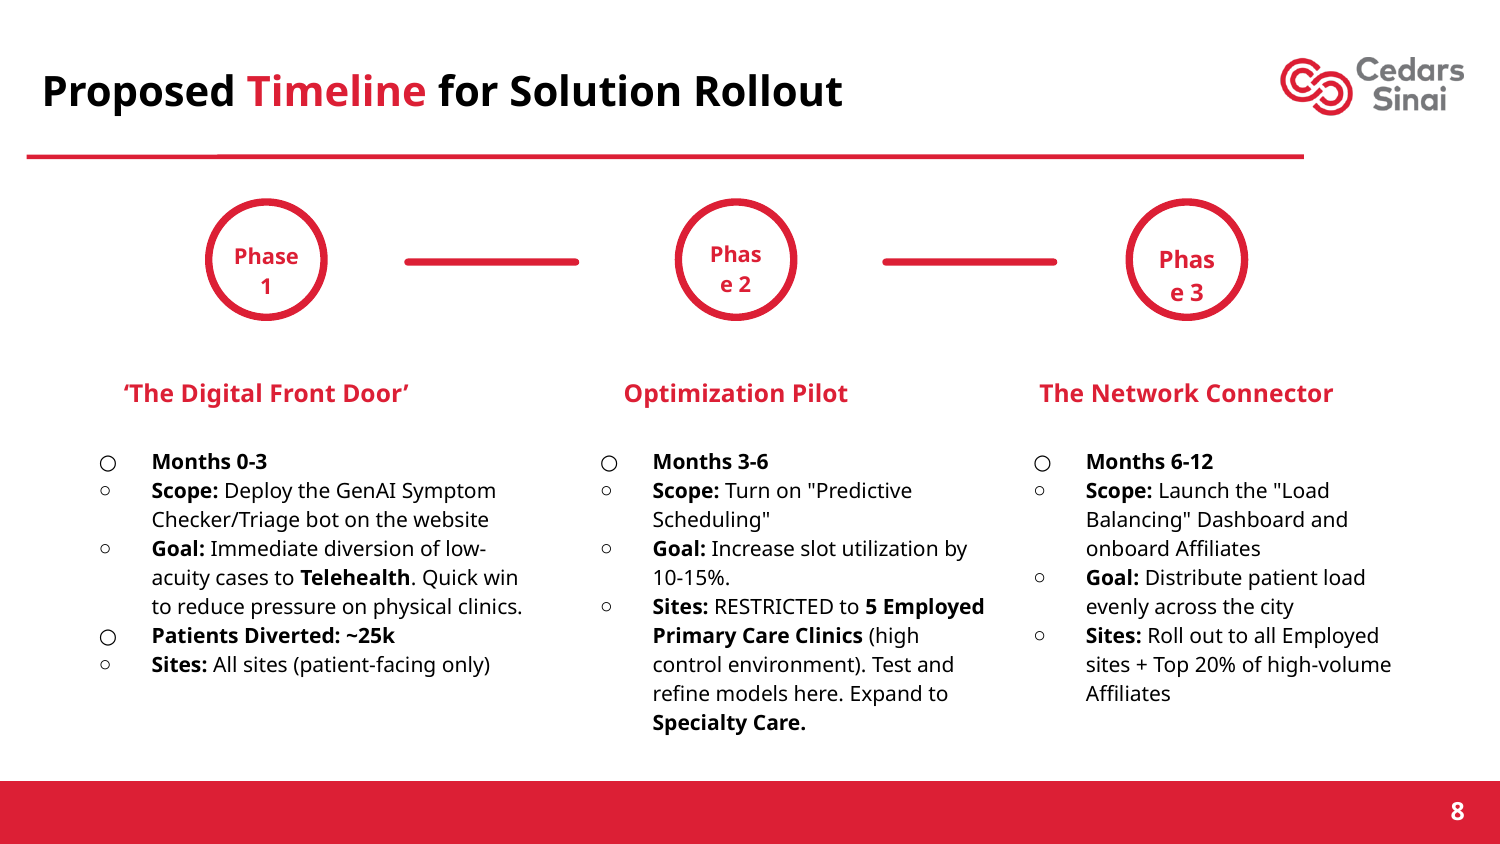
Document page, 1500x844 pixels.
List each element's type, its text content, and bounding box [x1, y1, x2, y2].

text_box ‹#› [1389, 782, 1480, 843]
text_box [548, 201, 898, 571]
text_box [0, 781, 1500, 844]
picture [1270, 46, 1474, 134]
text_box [899, 201, 1437, 571]
text_box Proposed Timeline for Solution Rollout [26, 24, 1262, 154]
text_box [0, 201, 548, 571]
